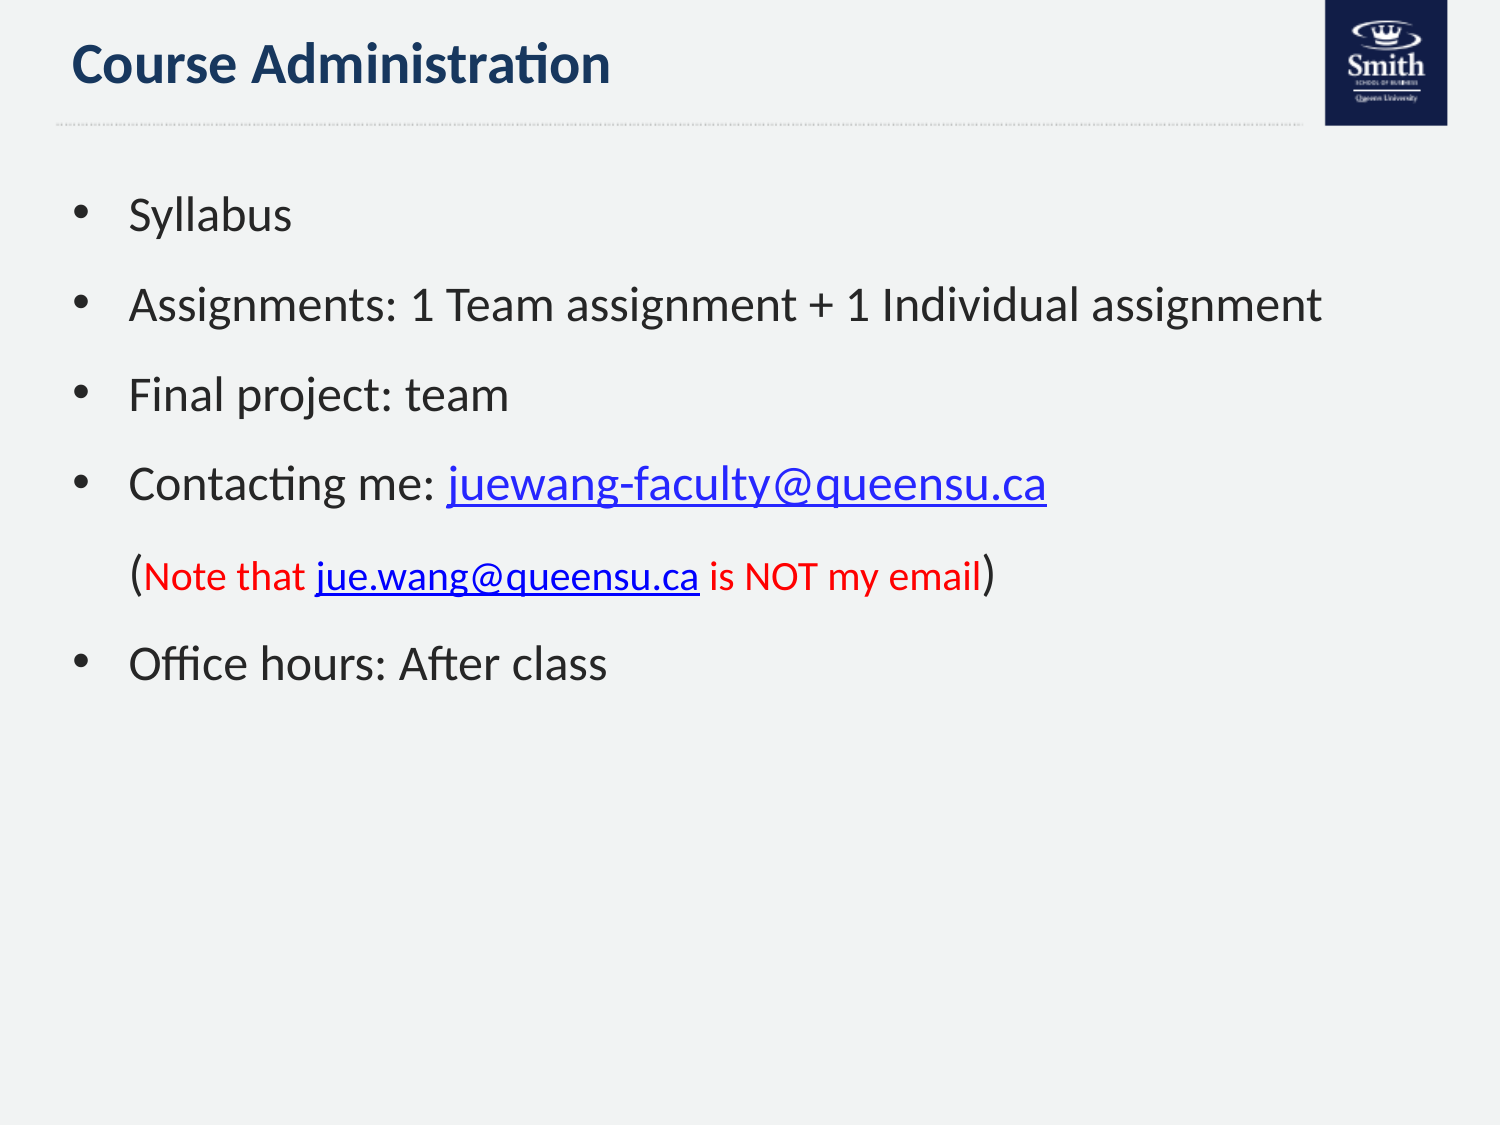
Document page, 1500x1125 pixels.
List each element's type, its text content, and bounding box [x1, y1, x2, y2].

title Course Administration [57, 7, 1288, 114]
list Syllabus Assignments: 1 Team assignment + 1 Individual assignment Final project: team Contacting me: juewang-faculty@queensu.ca (Note that jue.wang@queensu.ca is NOT my email) Office hours: After class [57, 169, 1450, 921]
